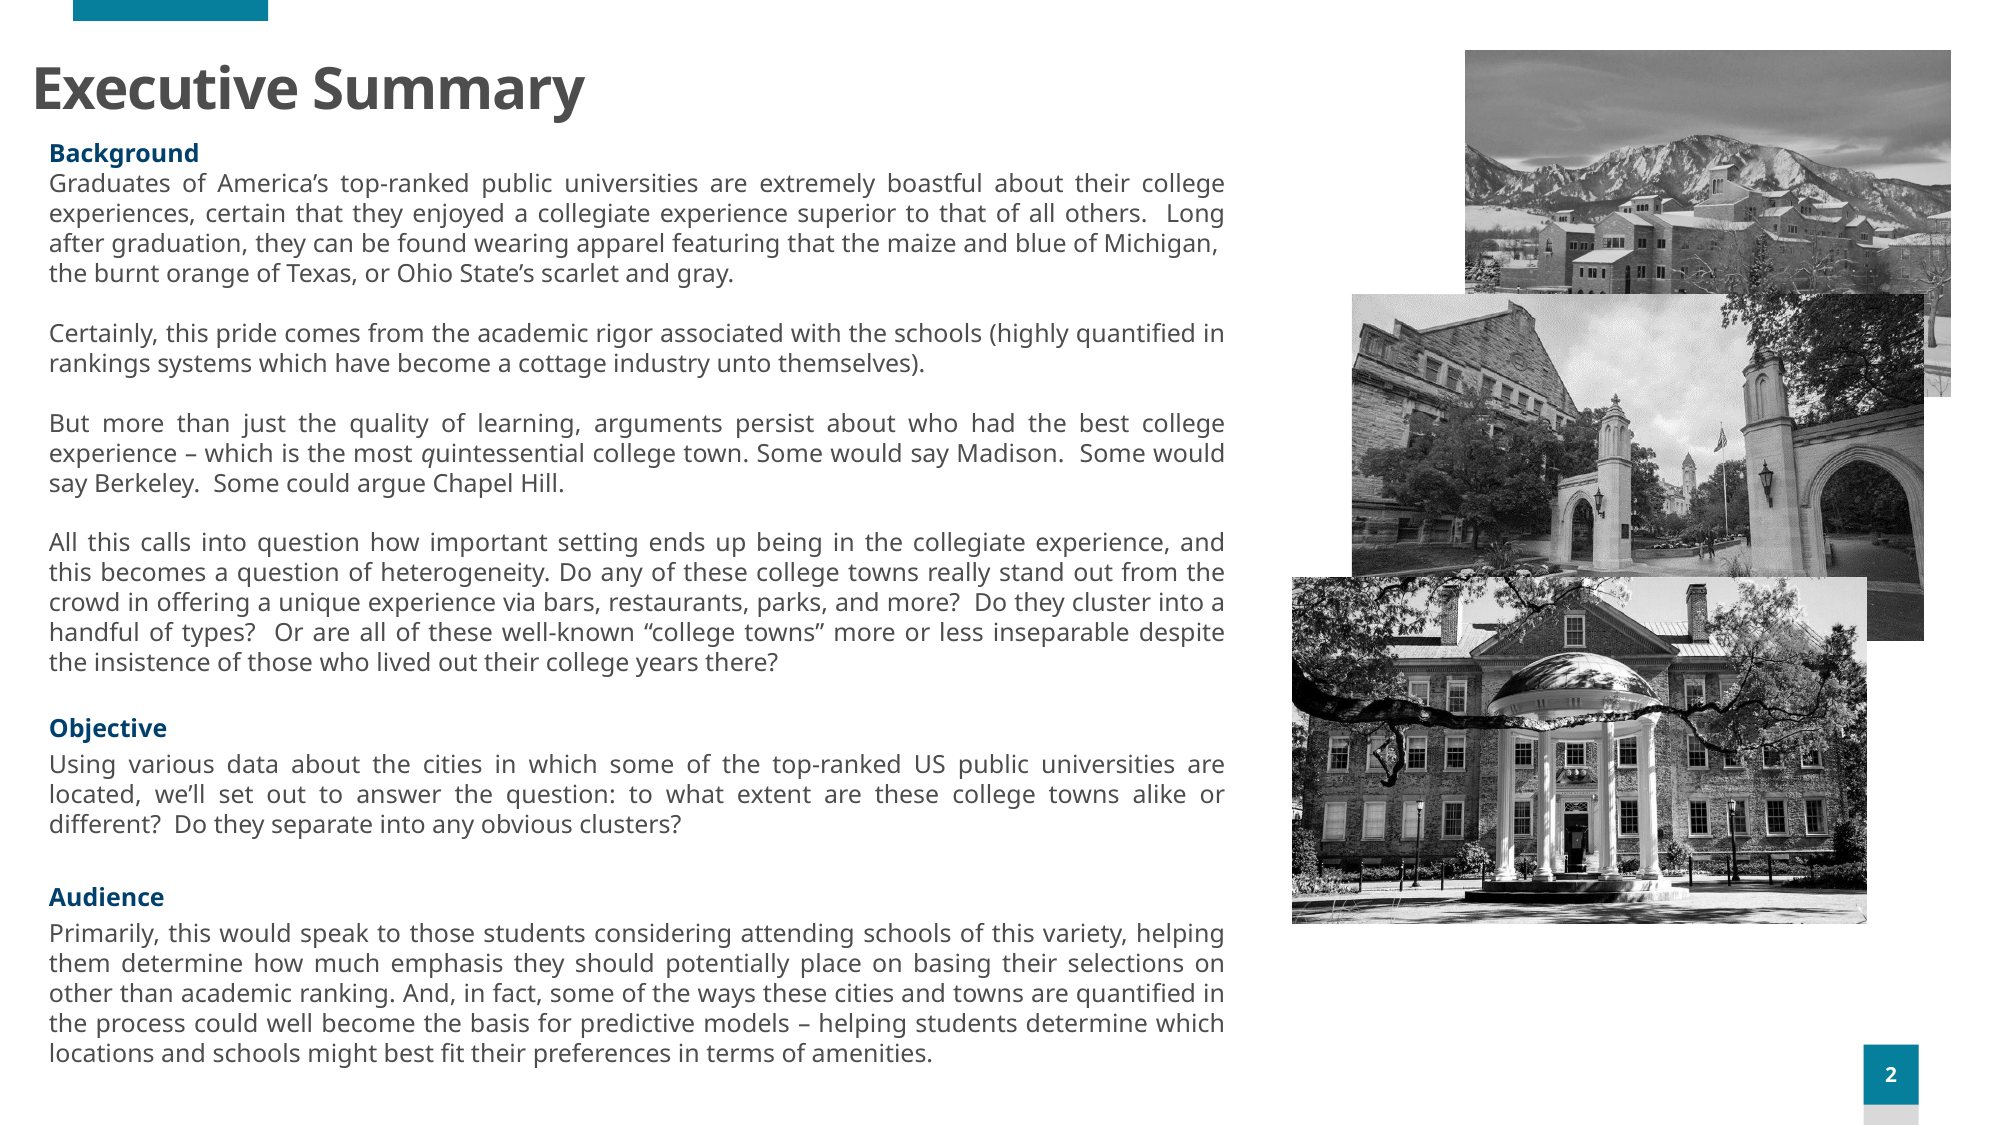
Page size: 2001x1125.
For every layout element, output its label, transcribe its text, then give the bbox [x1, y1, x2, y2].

text_box Background Graduates of America’s top-ranked public universities are extremely boastful about their college experiences, certain that they enjoyed a collegiate experience superior to that of all others. Long after graduation, they can be found wearing apparel featuring that the maize and blue of Michigan, the burnt orange of Texas, or Ohio State’s scarlet and gray. Certainly, this pride comes from the academic rigor associated with the schools (highly quantified in rankings systems which have become a cottage industry unto themselves). But more than just the quality of learning, arguments persist about who had the best college experience – which is the most quintessential college town. Some would say Madison. Some would say Berkeley. Some could argue Chapel Hill. All this calls into question how important setting ends up being in the collegiate experience, and this becomes a question of heterogeneity. Do any of these college towns really stand out from the crowd in offering a unique experience via bars, restaurants, parks, and more? Do they cluster into a handful of types? Or are all of these well-known “college towns” more or less inseparable despite the insistence of those who lived out their college years there? Objective Using various data about the cities in which some of the top-ranked US public universities are located, we’ll set out to answer the question: to what extent are these college towns alike or different? Do they separate into any obvious clusters? Audience Primarily, this would speak to those students considering attending schools of this variety, helping them determine how much emphasis they should potentially place on basing their selections on other than academic ranking. And, in fact, some of the ways these cities and towns are quantified in the process could well become the basis for predictive models – helping students determine which locations and schools might best fit their preferences in terms of amenities. [41, 130, 1235, 1075]
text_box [1292, 50, 1950, 924]
title Executive Summary [16, 51, 1292, 130]
